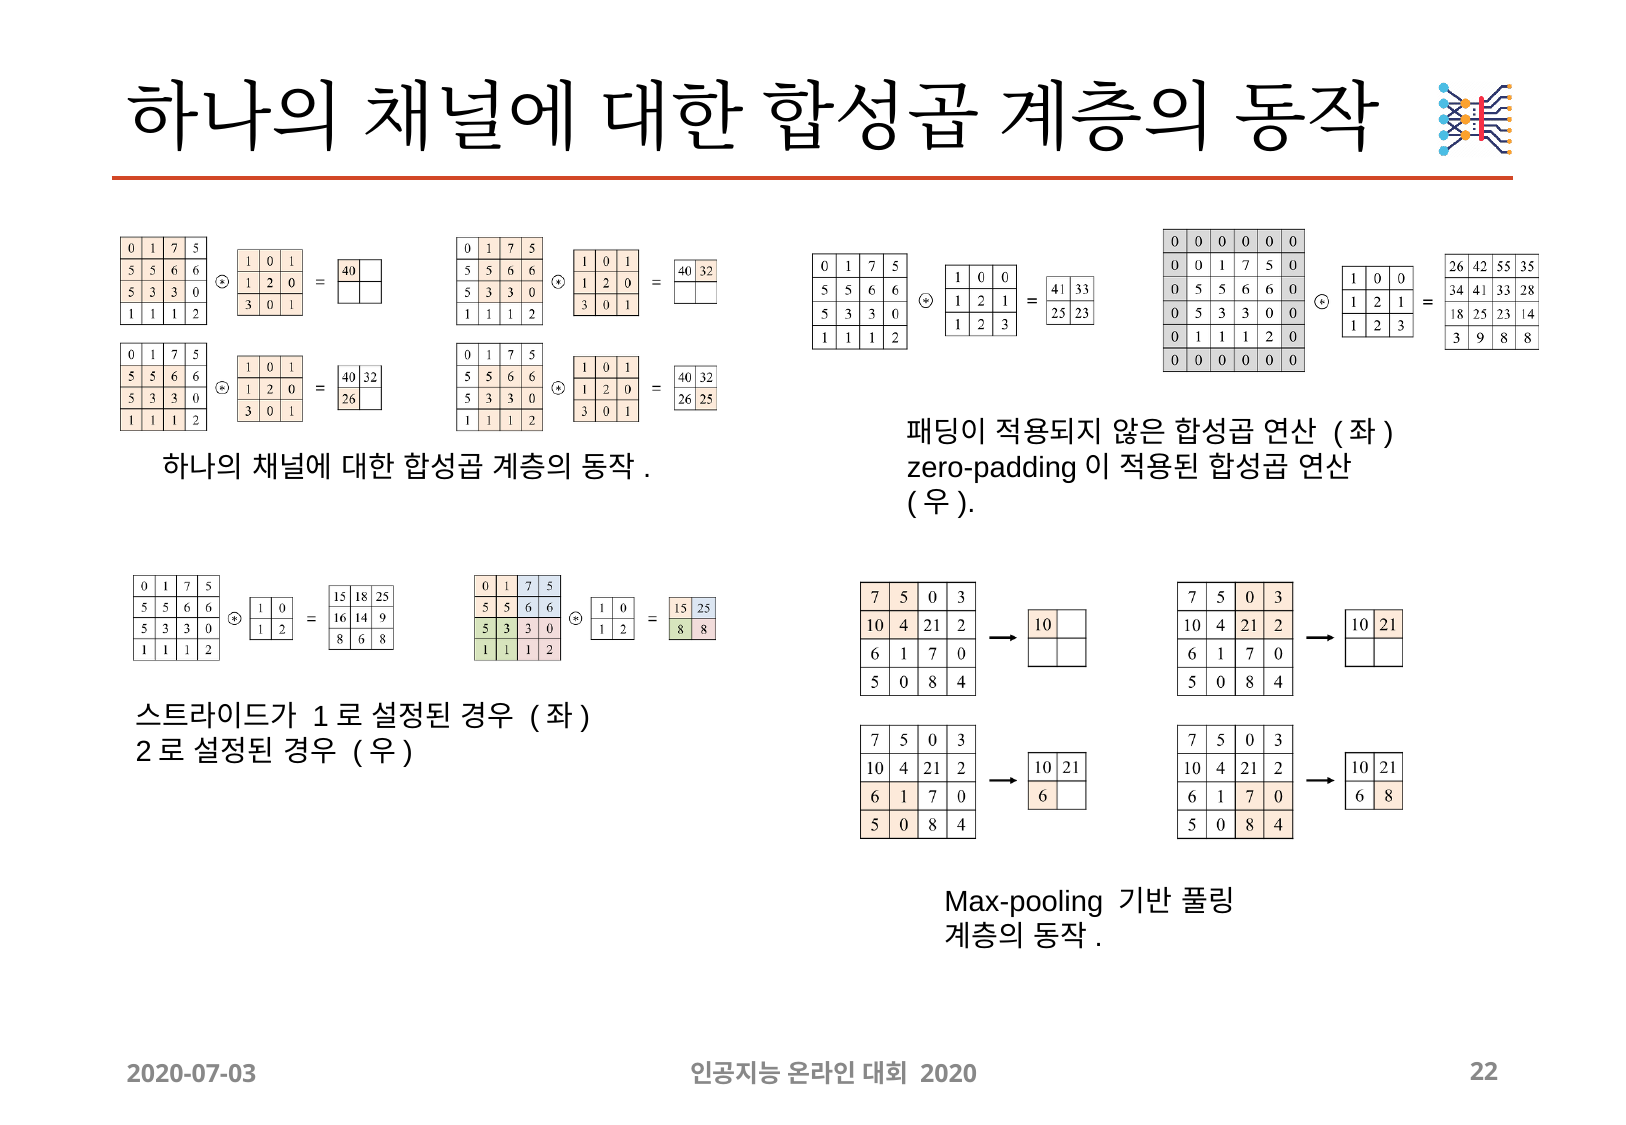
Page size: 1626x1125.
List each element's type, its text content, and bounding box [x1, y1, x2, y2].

title 하나의 채널에 대한 합성곱 계층의 동작 [111, 59, 1514, 179]
picture [1436, 80, 1514, 158]
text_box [860, 579, 1403, 917]
slide_number ‹#› [1433, 1042, 1514, 1103]
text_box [812, 227, 1539, 493]
footer 인공지능 온라인 대회 2020 [667, 1042, 1000, 1103]
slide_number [111, 1042, 303, 1103]
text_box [120, 572, 765, 776]
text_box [120, 235, 718, 493]
